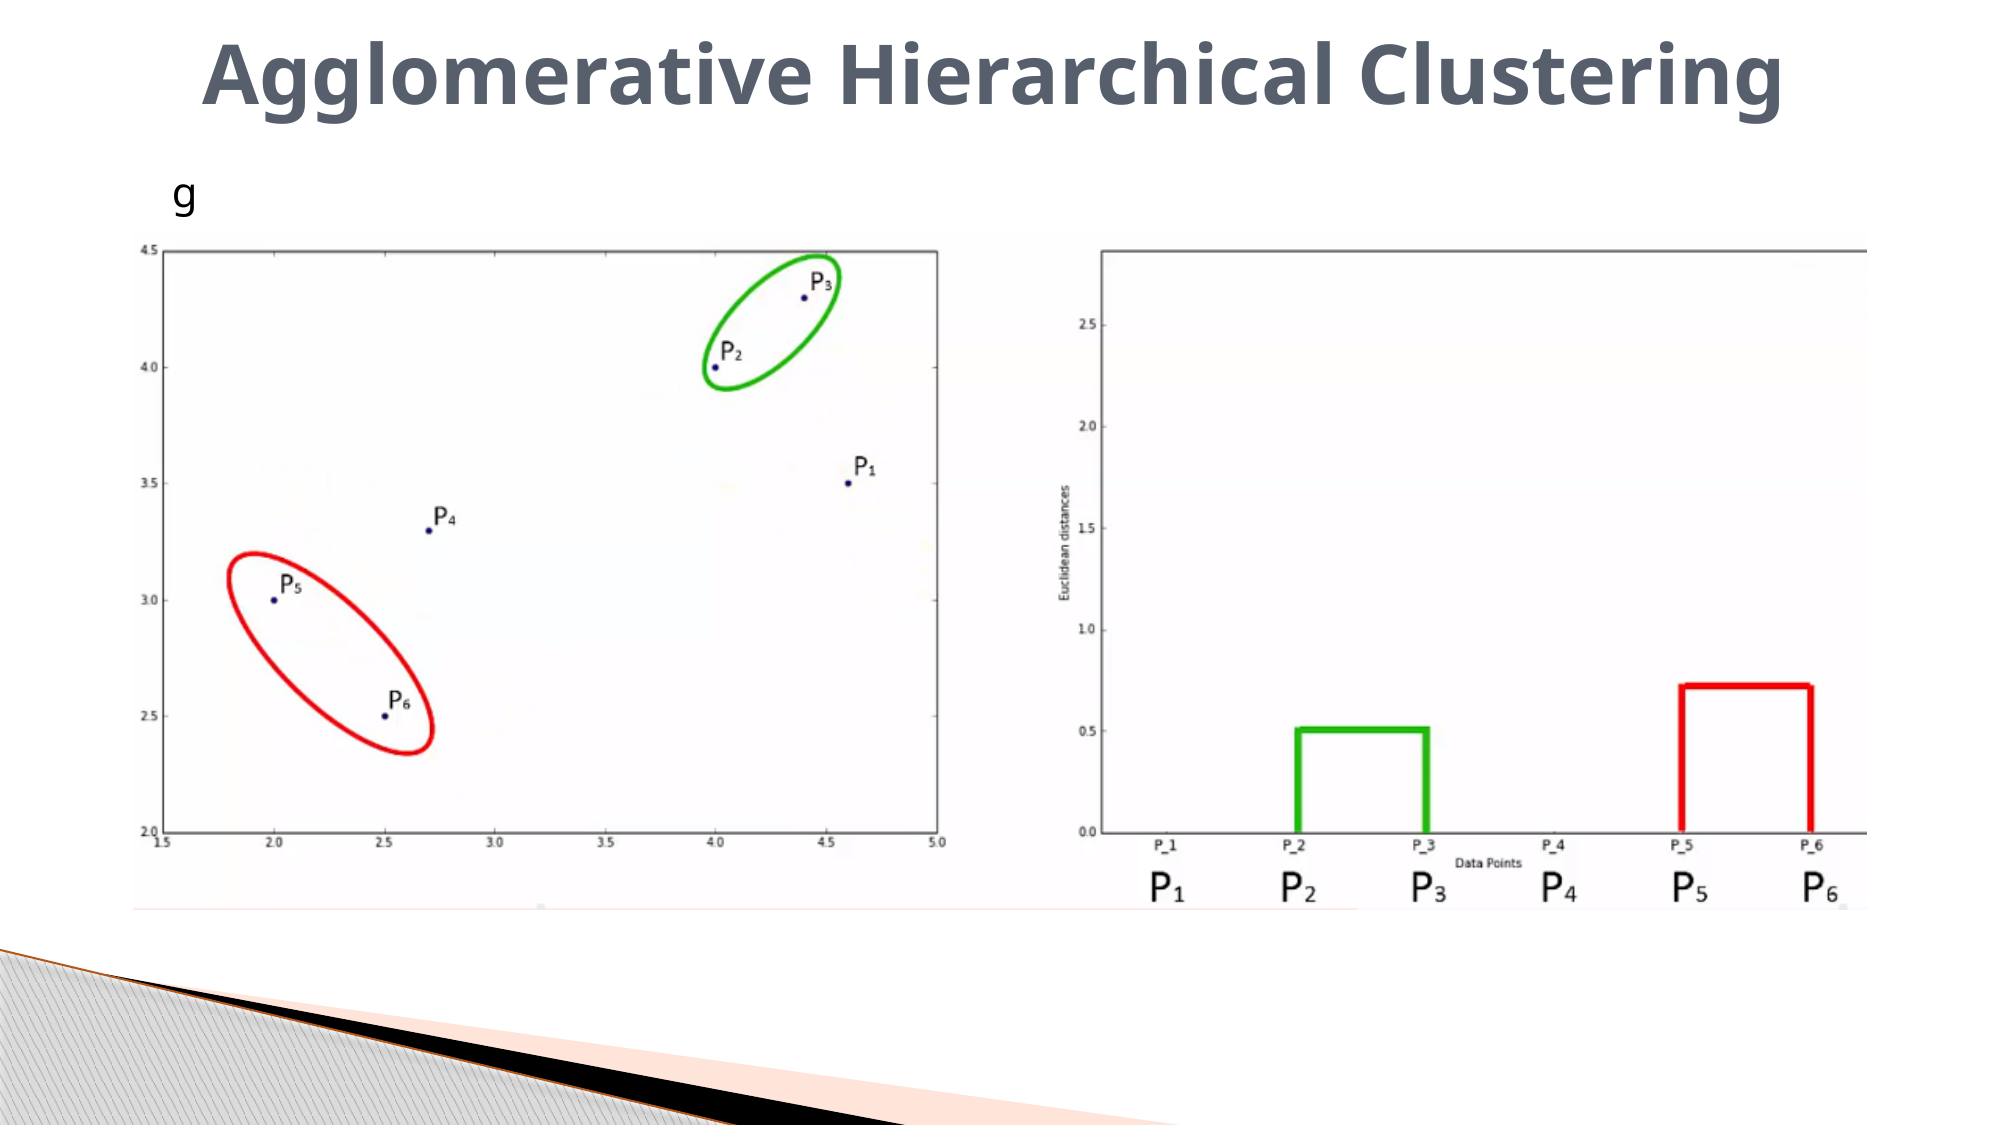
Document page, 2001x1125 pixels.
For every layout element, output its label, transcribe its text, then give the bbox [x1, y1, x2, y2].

text_box g [157, 158, 1813, 224]
title Agglomerative Hierarchical Clustering [187, 13, 1813, 129]
picture [133, 231, 1867, 910]
